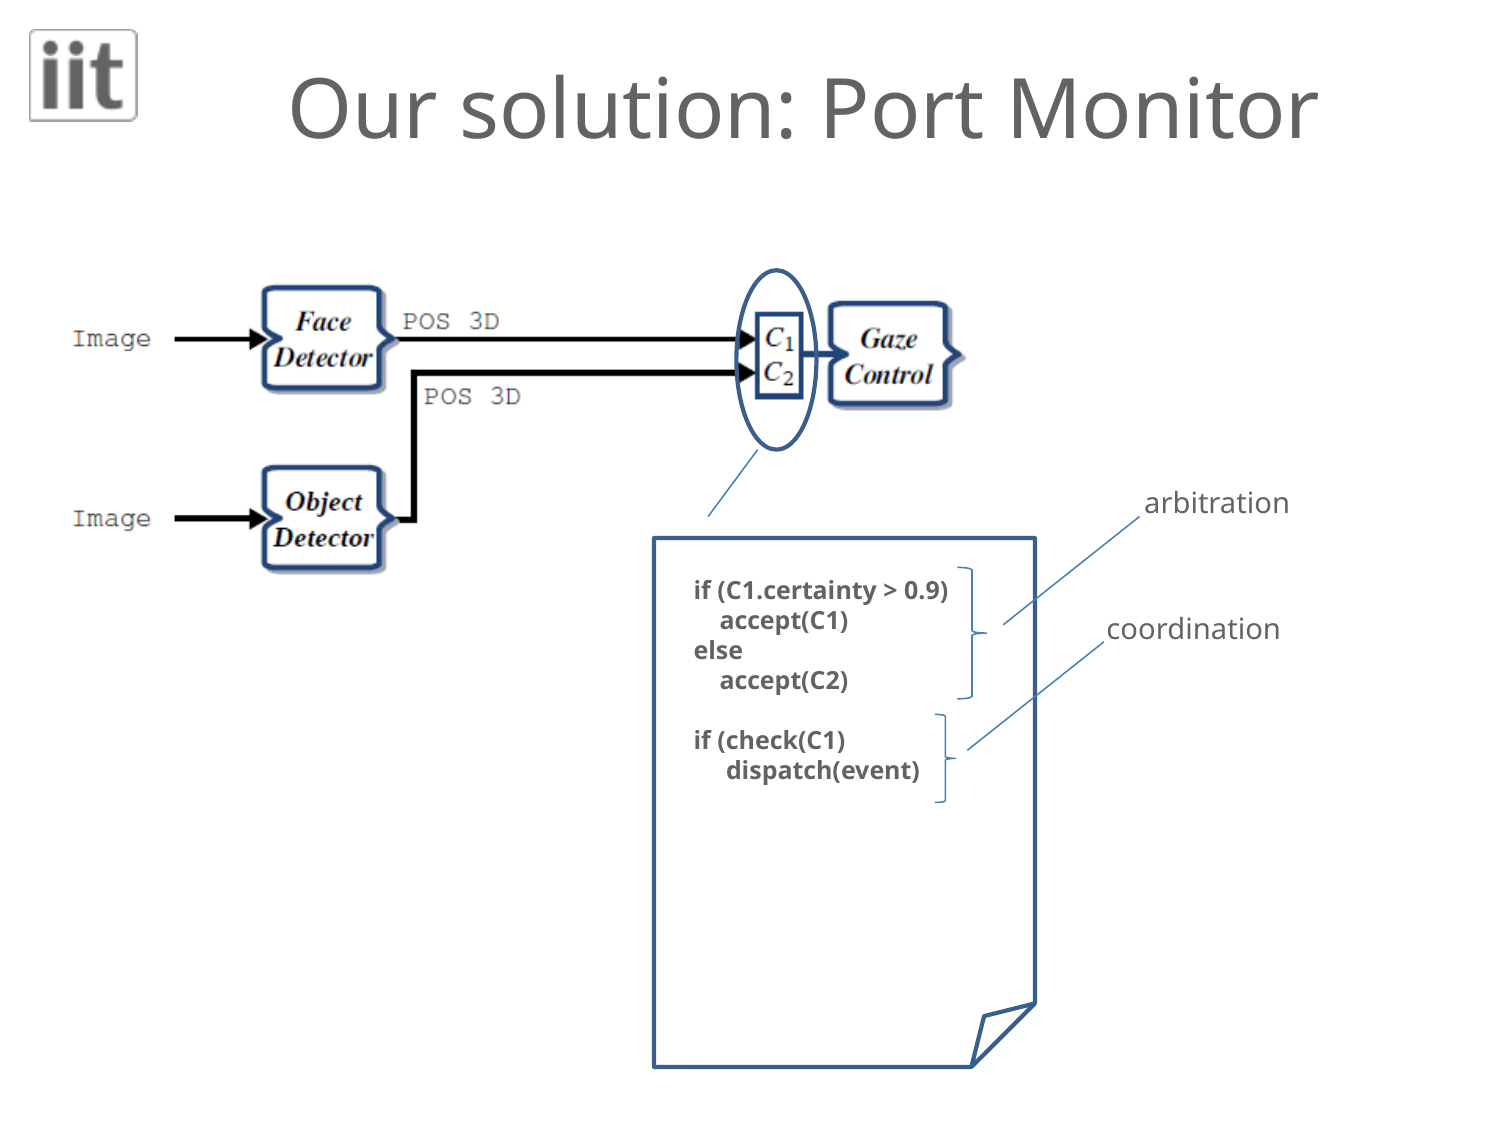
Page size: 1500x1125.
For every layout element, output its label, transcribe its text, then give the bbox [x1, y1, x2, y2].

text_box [653, 537, 1036, 1068]
picture [31, 237, 1004, 626]
picture [29, 29, 138, 122]
title Our solution: Port Monitor [172, 28, 1436, 183]
text_box arbitration [1129, 477, 1306, 528]
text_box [1002, 516, 1140, 626]
text_box coordination [1091, 602, 1296, 653]
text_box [707, 449, 758, 517]
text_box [967, 641, 1105, 751]
